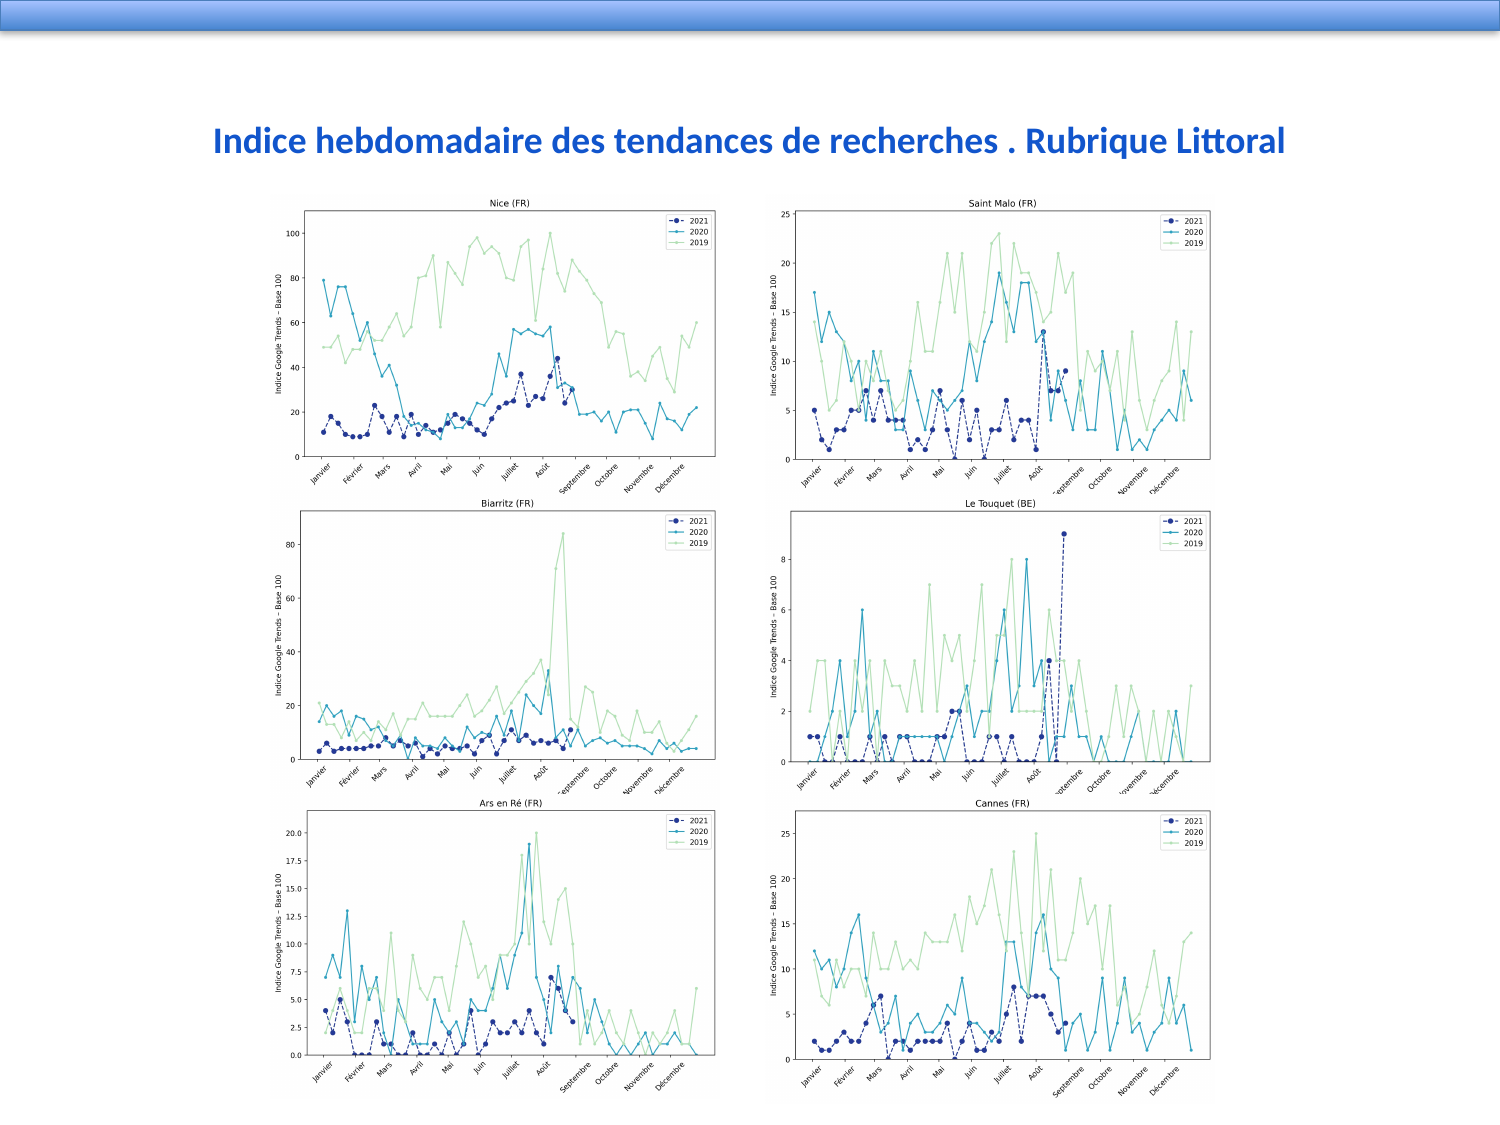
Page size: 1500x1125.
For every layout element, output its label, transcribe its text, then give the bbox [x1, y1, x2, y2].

picture [269, 194, 721, 1099]
title Indice hebdomadaire des tendances de recherches . Rubrique Littoral [75, 45, 1425, 233]
text_box [0, 0, 1500, 31]
picture [764, 194, 1216, 1104]
